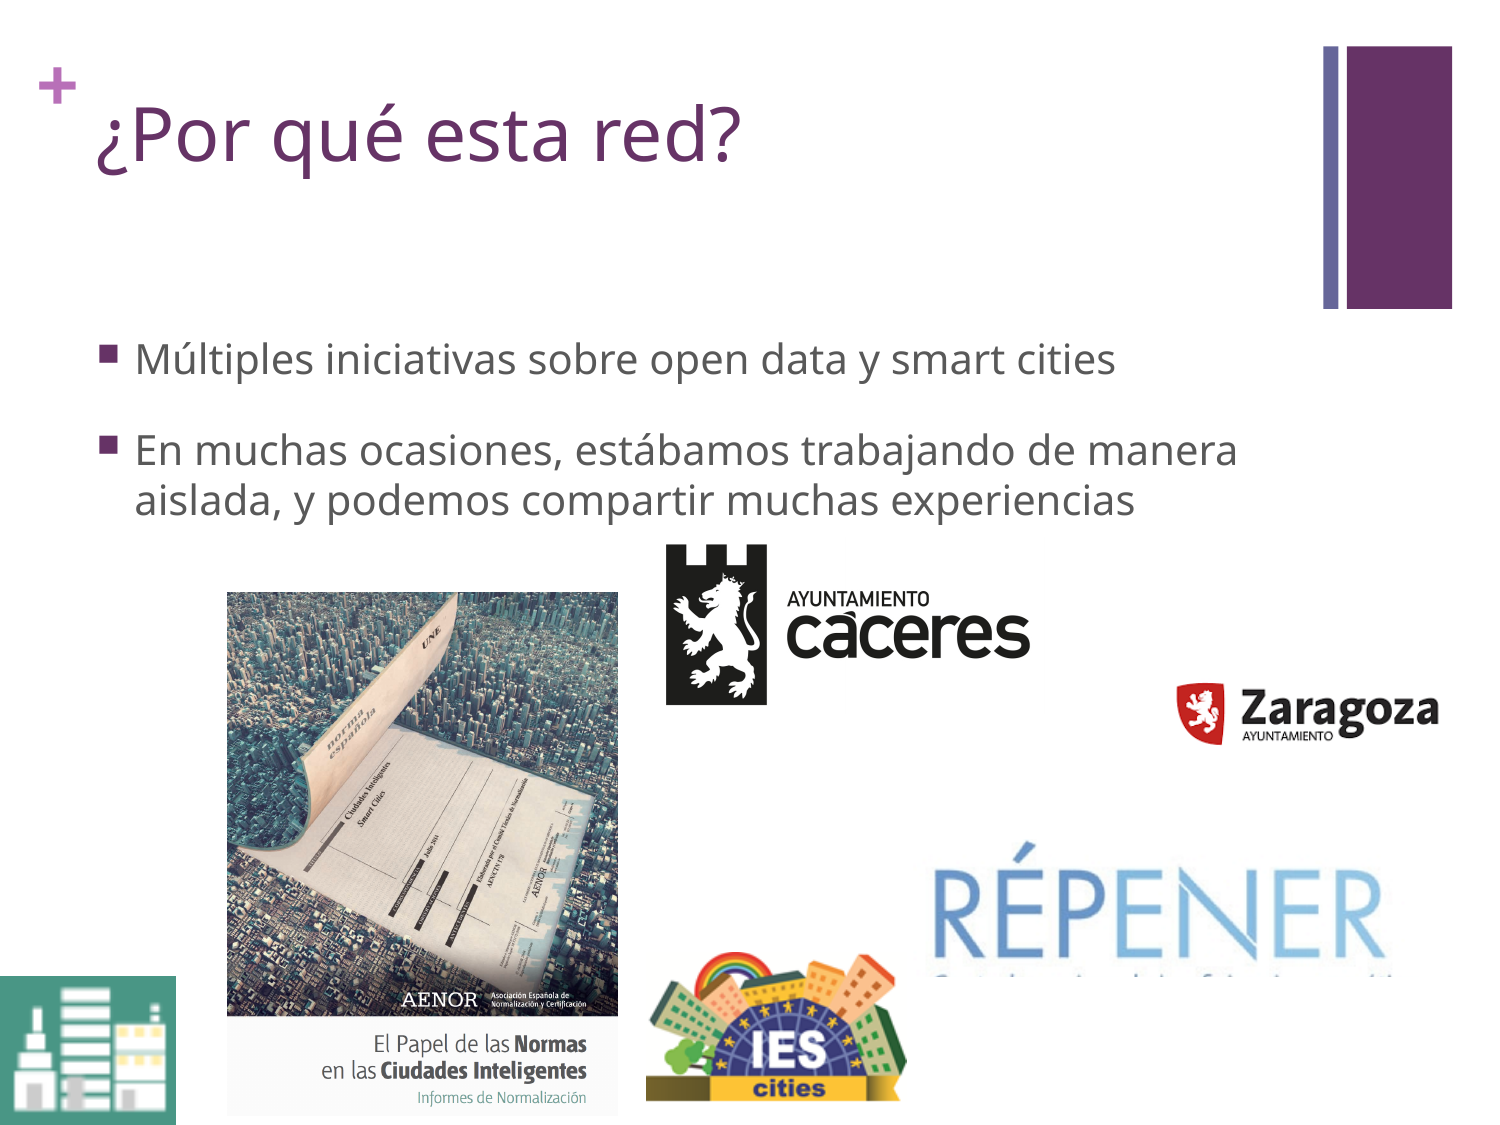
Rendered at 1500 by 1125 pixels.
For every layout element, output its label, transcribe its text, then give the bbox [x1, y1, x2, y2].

picture [645, 537, 1045, 715]
list Múltiples iniciativas sobre open data y smart cities En muchas ocasiones, estábamos trabajando de manera aislada, y podemos compartir muchas experiencias [81, 324, 1322, 1005]
picture [226, 591, 618, 1116]
title ¿Por qué esta red? [81, 79, 1322, 263]
picture [645, 839, 1422, 1106]
picture [1135, 626, 1480, 802]
picture [0, 976, 176, 1125]
